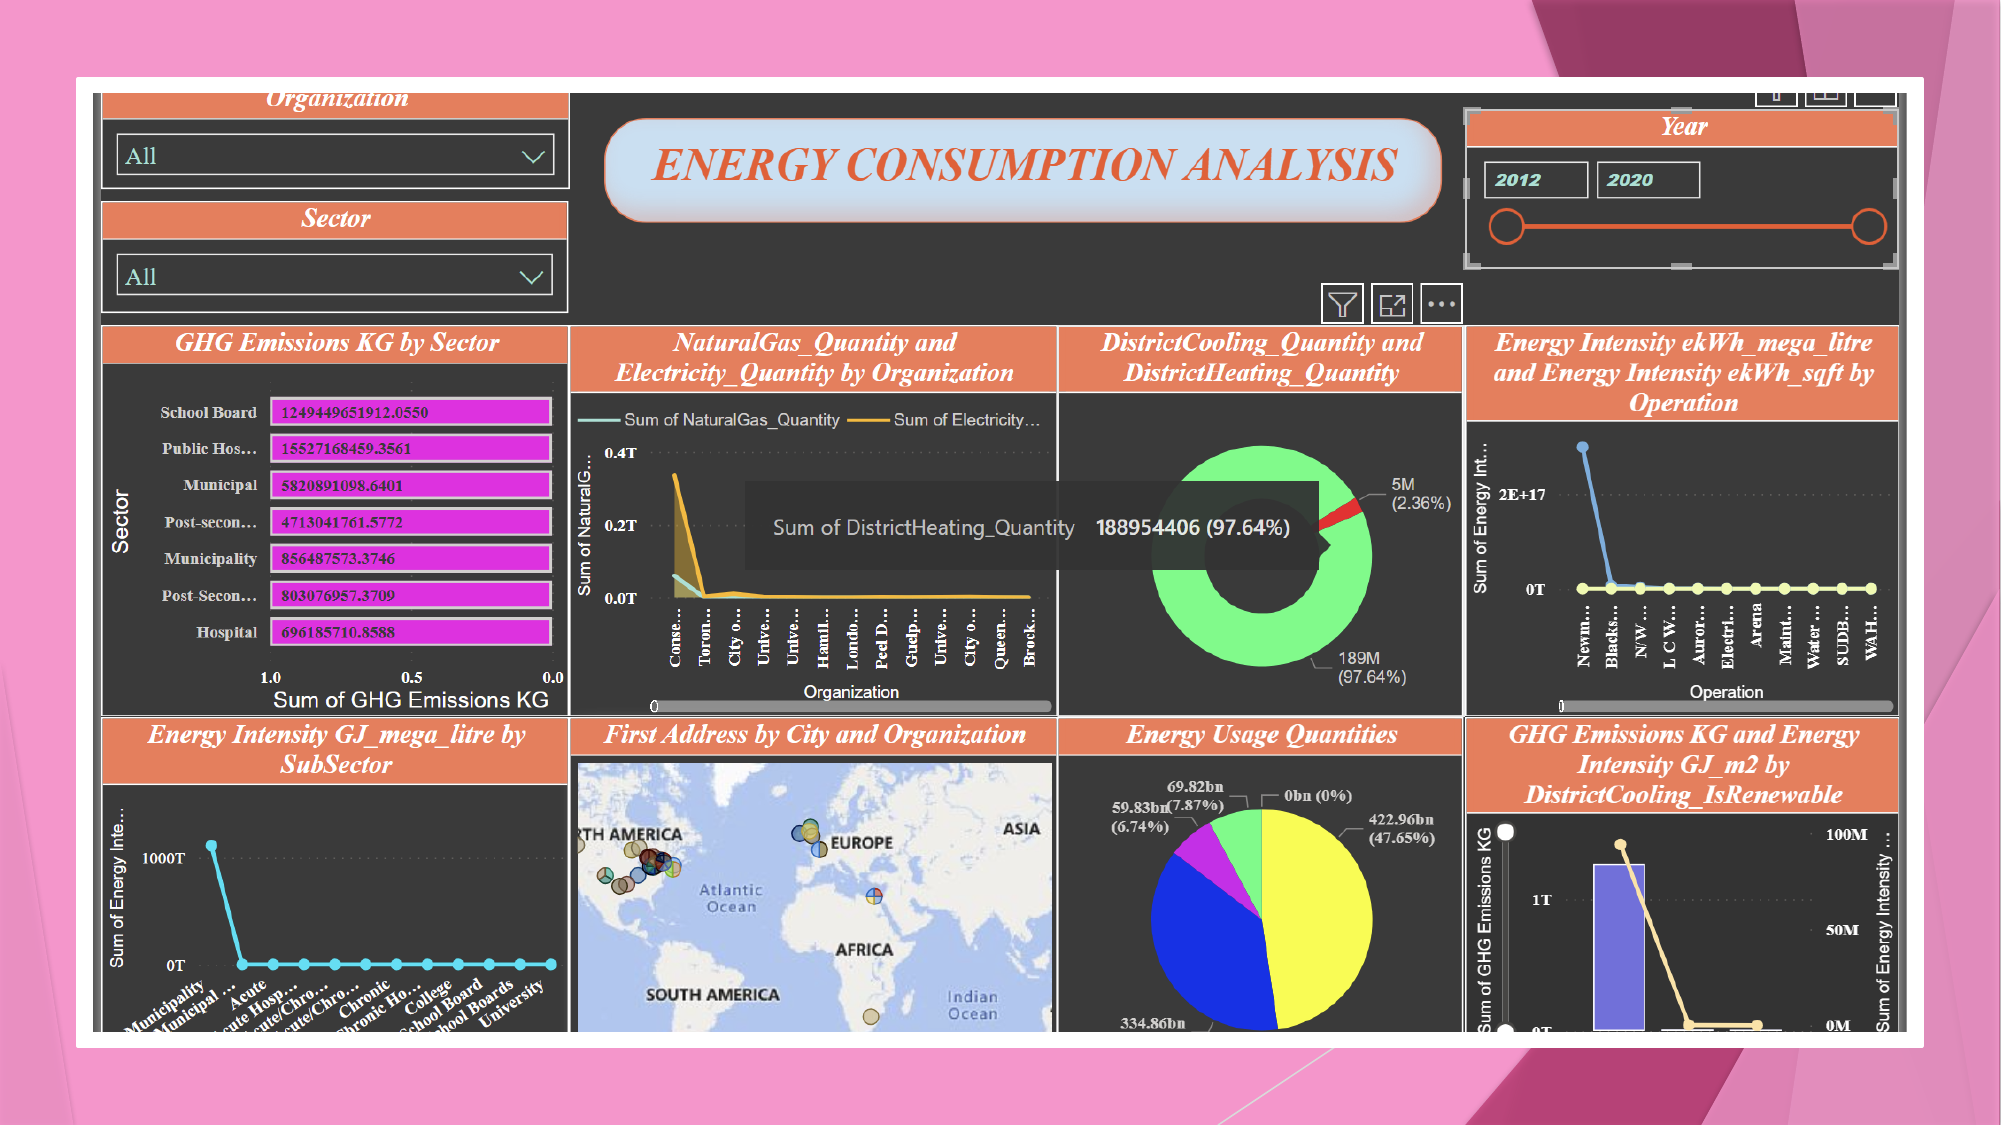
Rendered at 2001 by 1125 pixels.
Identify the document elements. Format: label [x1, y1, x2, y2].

picture [92, 93, 1908, 1032]
text_box [0, 0, 2000, 1125]
